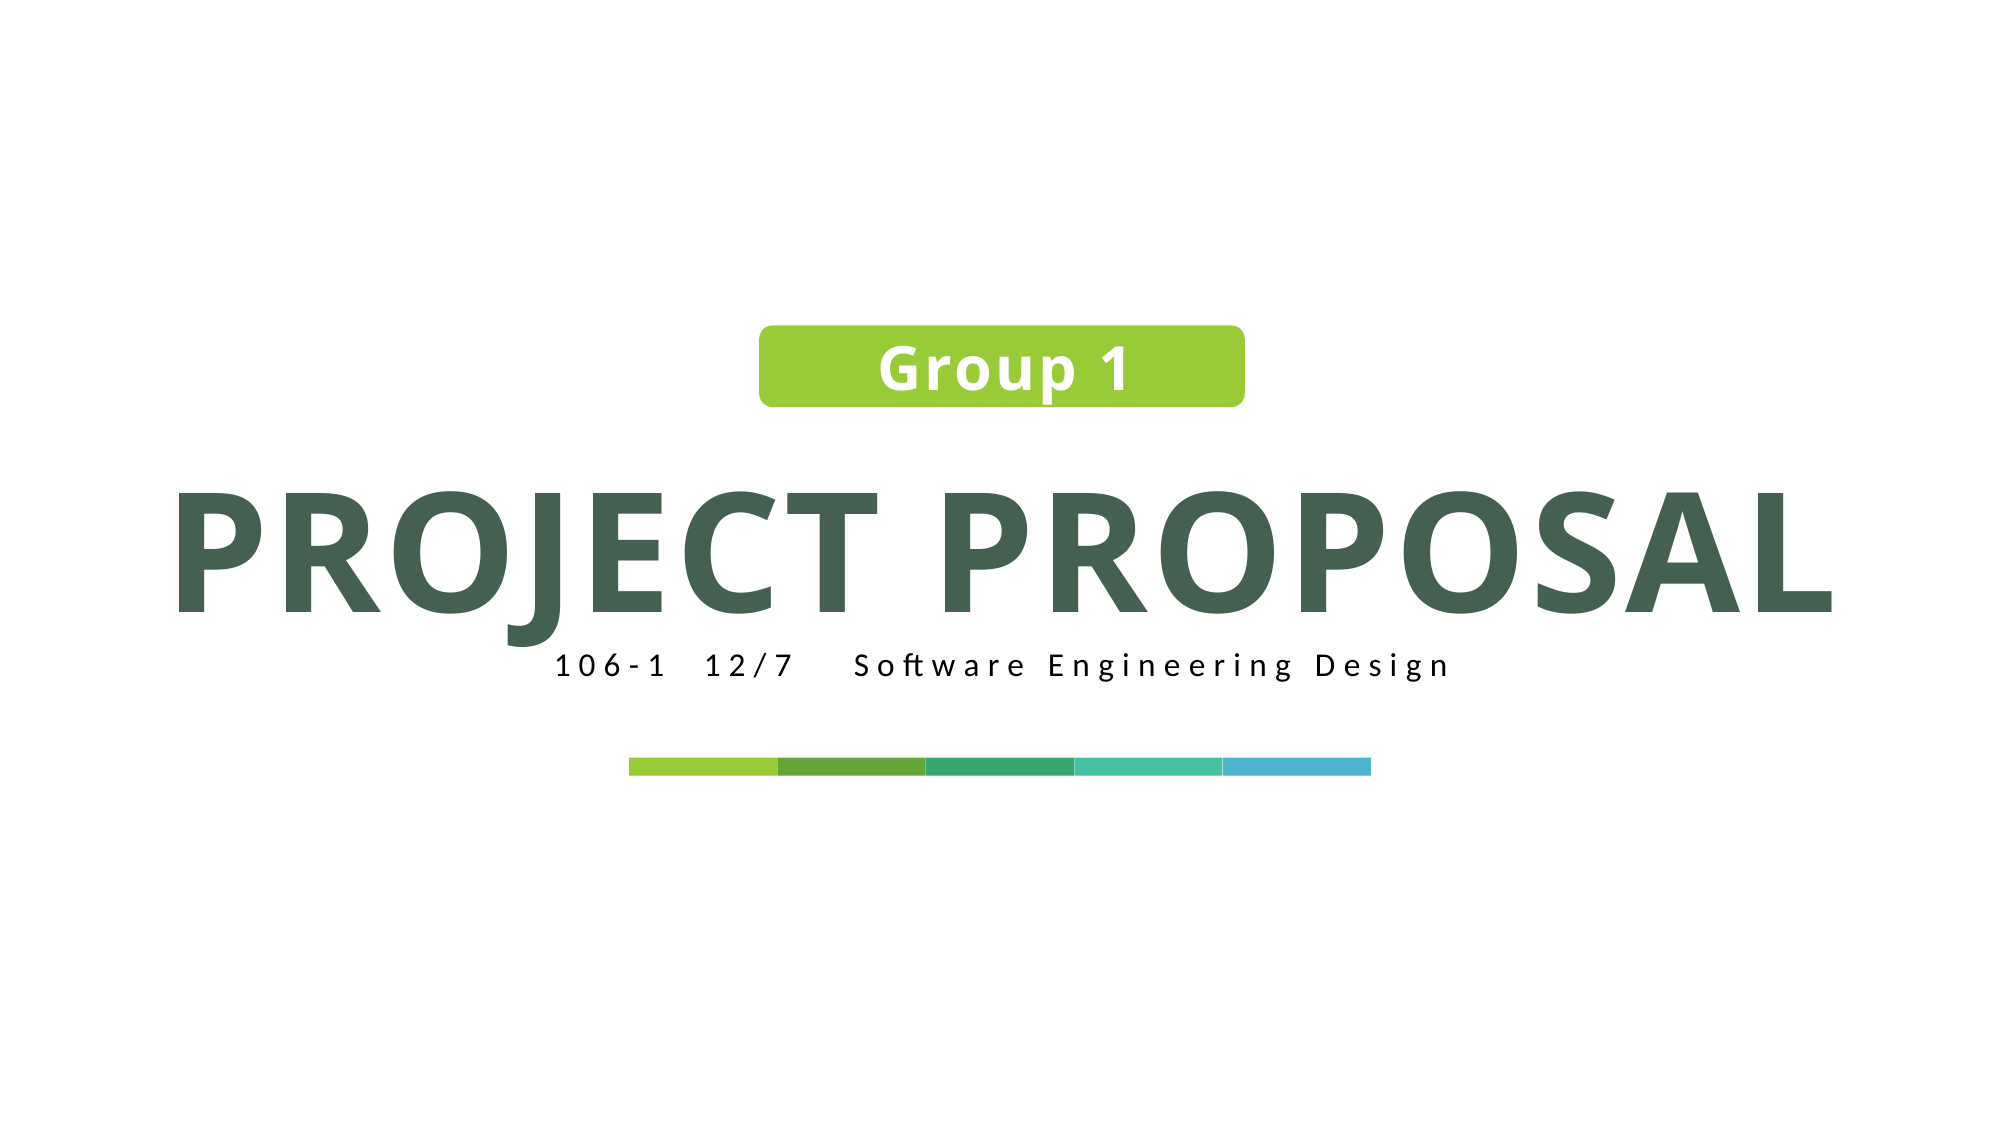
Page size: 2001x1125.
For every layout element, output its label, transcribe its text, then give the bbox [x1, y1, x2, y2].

text_box Group 1 [877, 329, 1134, 403]
text_box [758, 324, 1246, 409]
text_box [629, 757, 1371, 776]
text_box 106-1 12/7 Software Engineering Design [538, 647, 1464, 691]
text_box PROJECT PROPOSAL [164, 445, 1840, 647]
